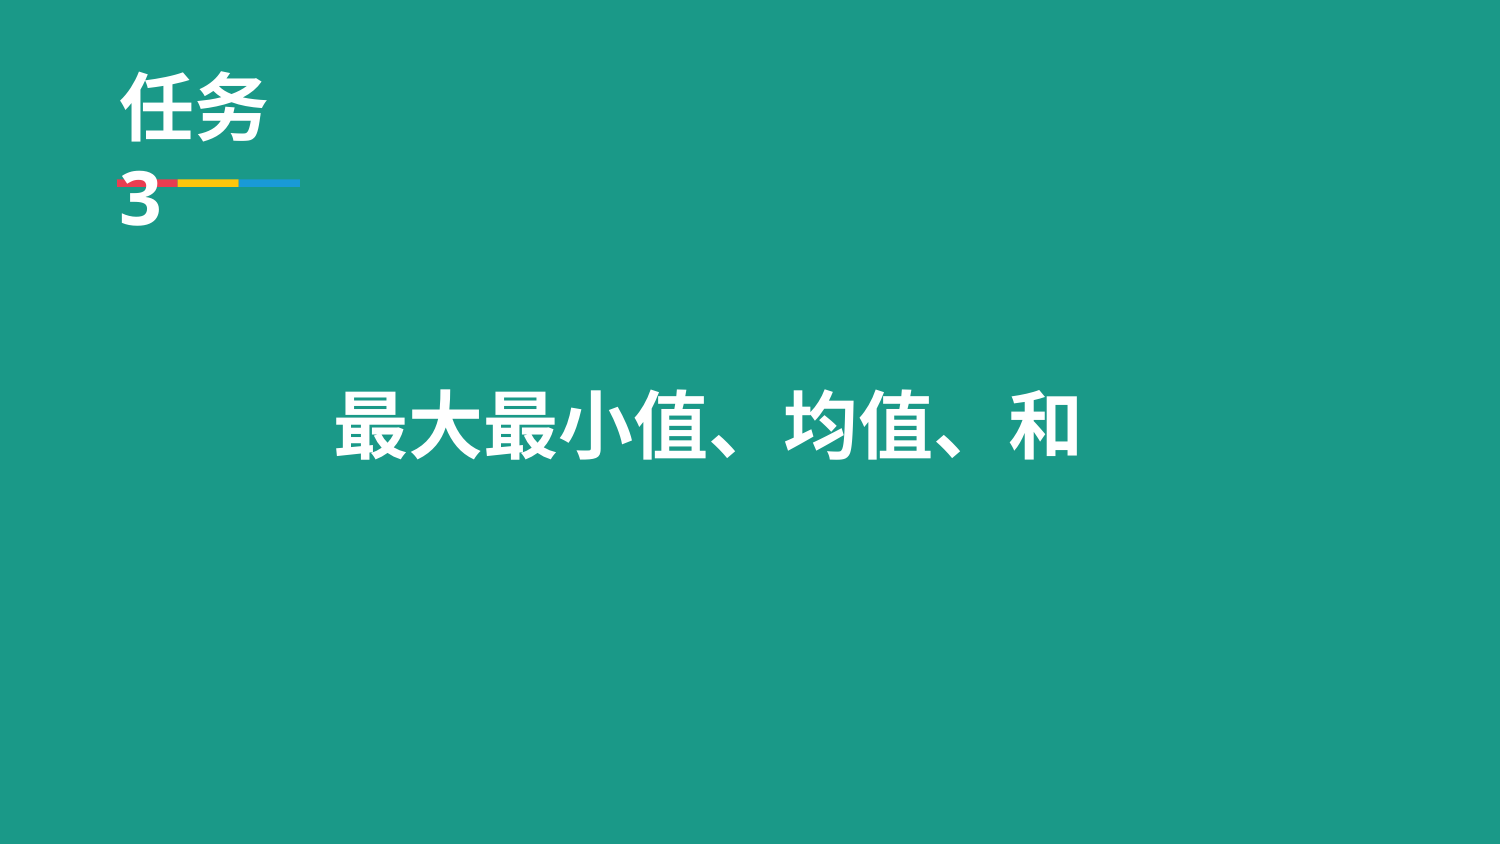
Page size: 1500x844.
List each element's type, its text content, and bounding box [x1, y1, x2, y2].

title 最大最小值、均值、和 [318, 363, 1142, 495]
text_box 任务3 [104, 52, 342, 248]
